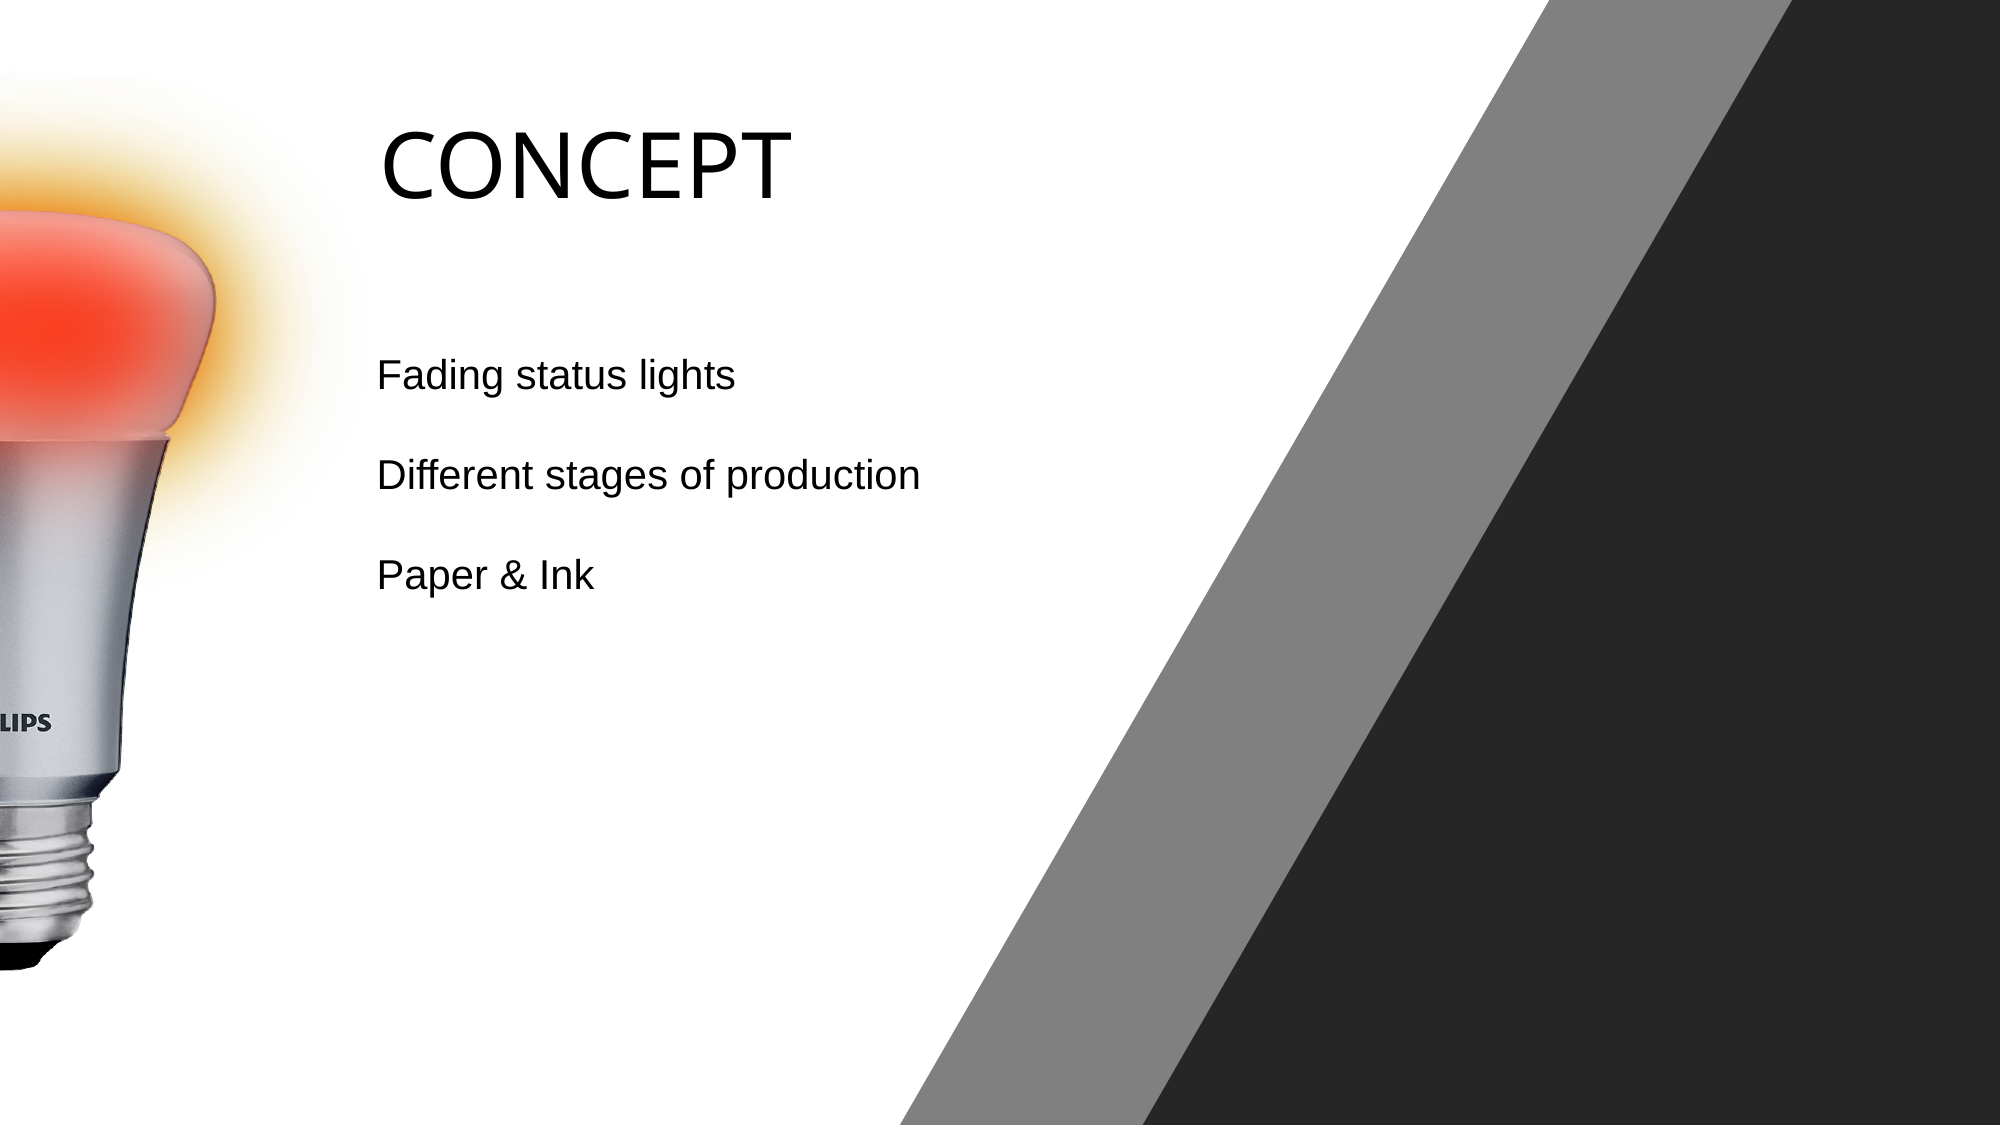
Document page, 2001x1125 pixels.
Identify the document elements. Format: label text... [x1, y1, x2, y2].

title CONCEPT [495, 59, 1513, 278]
text_box [898, 656, 1411, 1125]
text_box [1351, 0, 1790, 580]
text_box [1141, 0, 2000, 1125]
text_box Fading status lights Different stages of production Paper & Ink [495, 340, 1455, 656]
picture [0, 49, 494, 1041]
